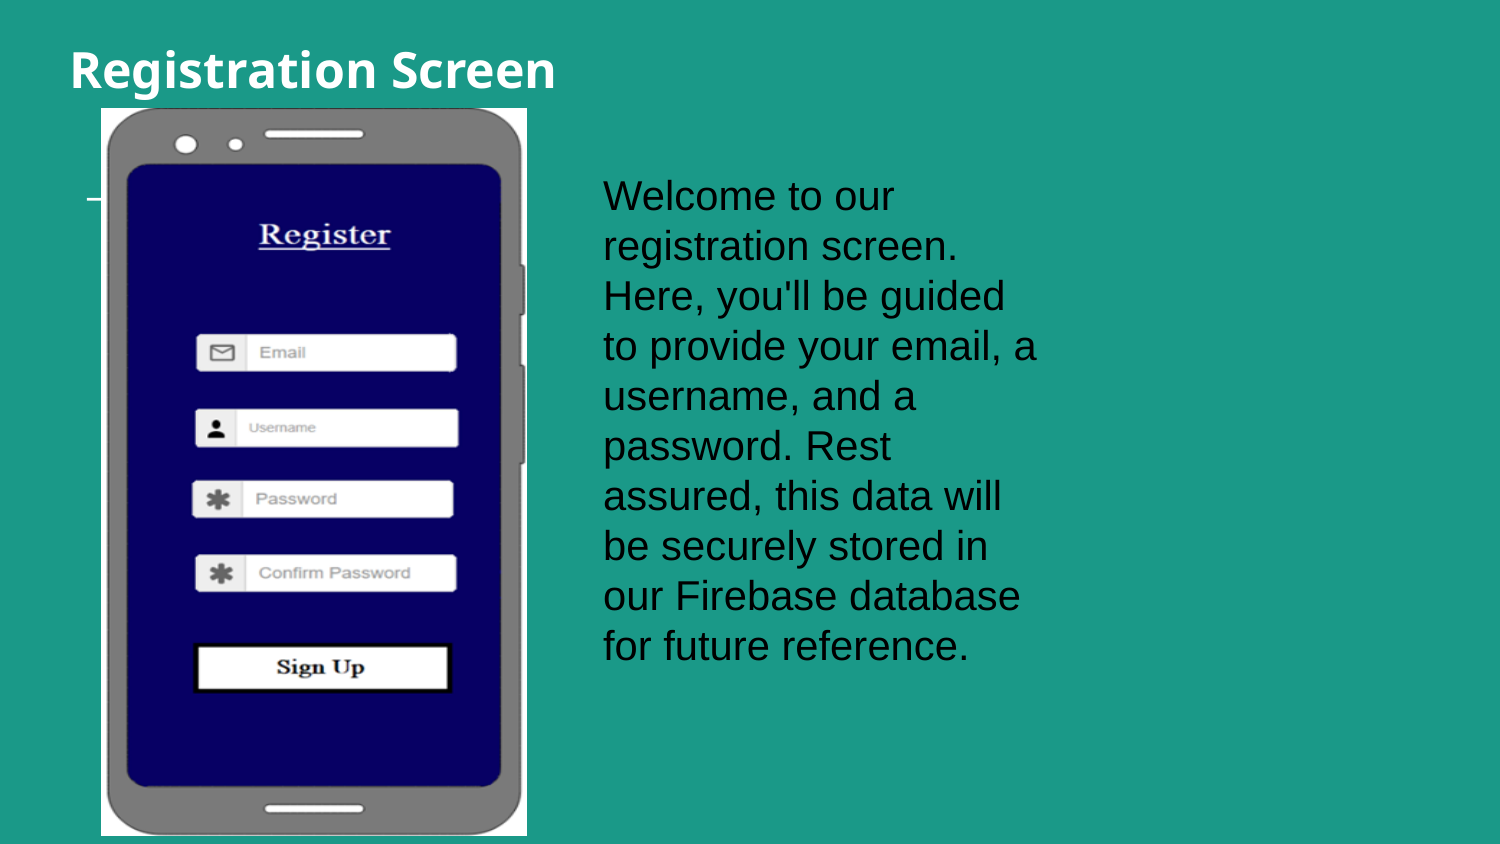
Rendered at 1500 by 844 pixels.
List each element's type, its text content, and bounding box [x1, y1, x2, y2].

picture [101, 108, 527, 836]
text_box Welcome to our registration screen. Here, you'll be guided to provide your email, a username, and a password. Rest assured, this data will be securely stored in our Firebase database for future reference. [588, 161, 1062, 677]
title Registration Screen [54, 23, 730, 162]
